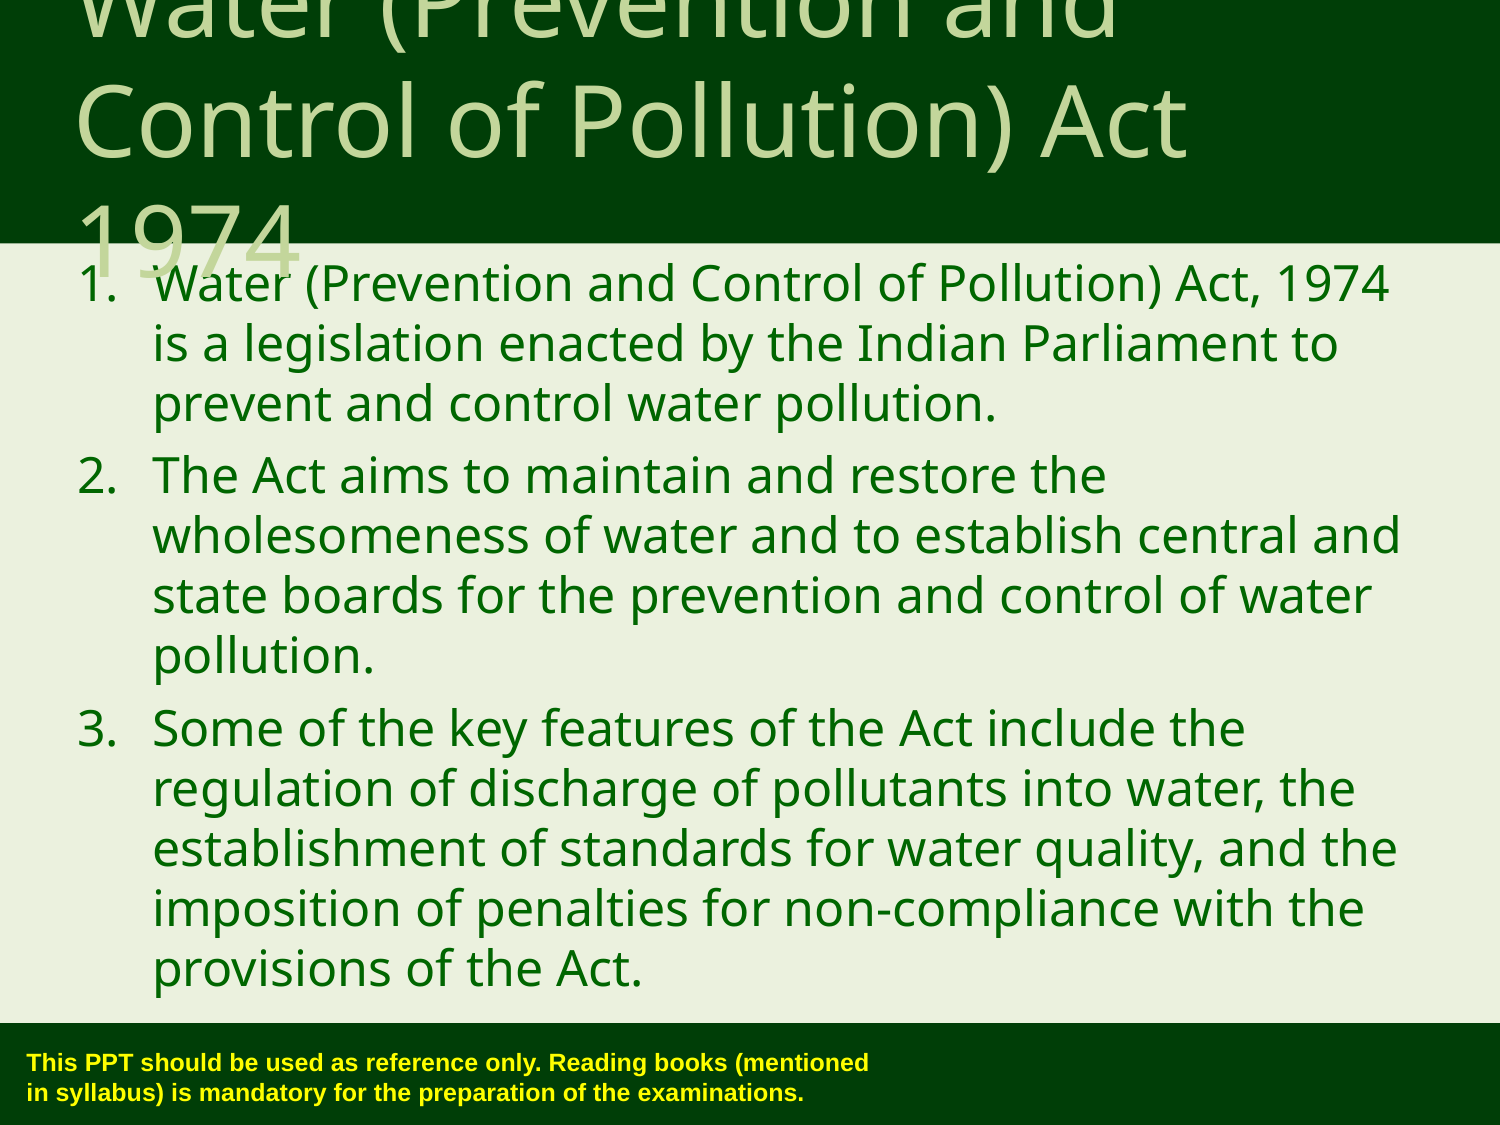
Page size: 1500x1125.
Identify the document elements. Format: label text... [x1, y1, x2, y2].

text_box Water (Prevention and Control of Pollution) Act 1974 [58, 0, 1425, 235]
text_box Water (Prevention and Control of Pollution) Act, 1974 is a legislation enacted by the Indian Parliament to prevent and control water pollution. The Act aims to maintain and restore the wholesomeness of water and to establish central and state boards for the prevention and control of water pollution. Some of the key features of the Act include the regulation of discharge of pollutants into water, the establishment of standards for water quality, and the imposition of penalties for non-compliance with the provisions of the Act. [62, 243, 1450, 988]
